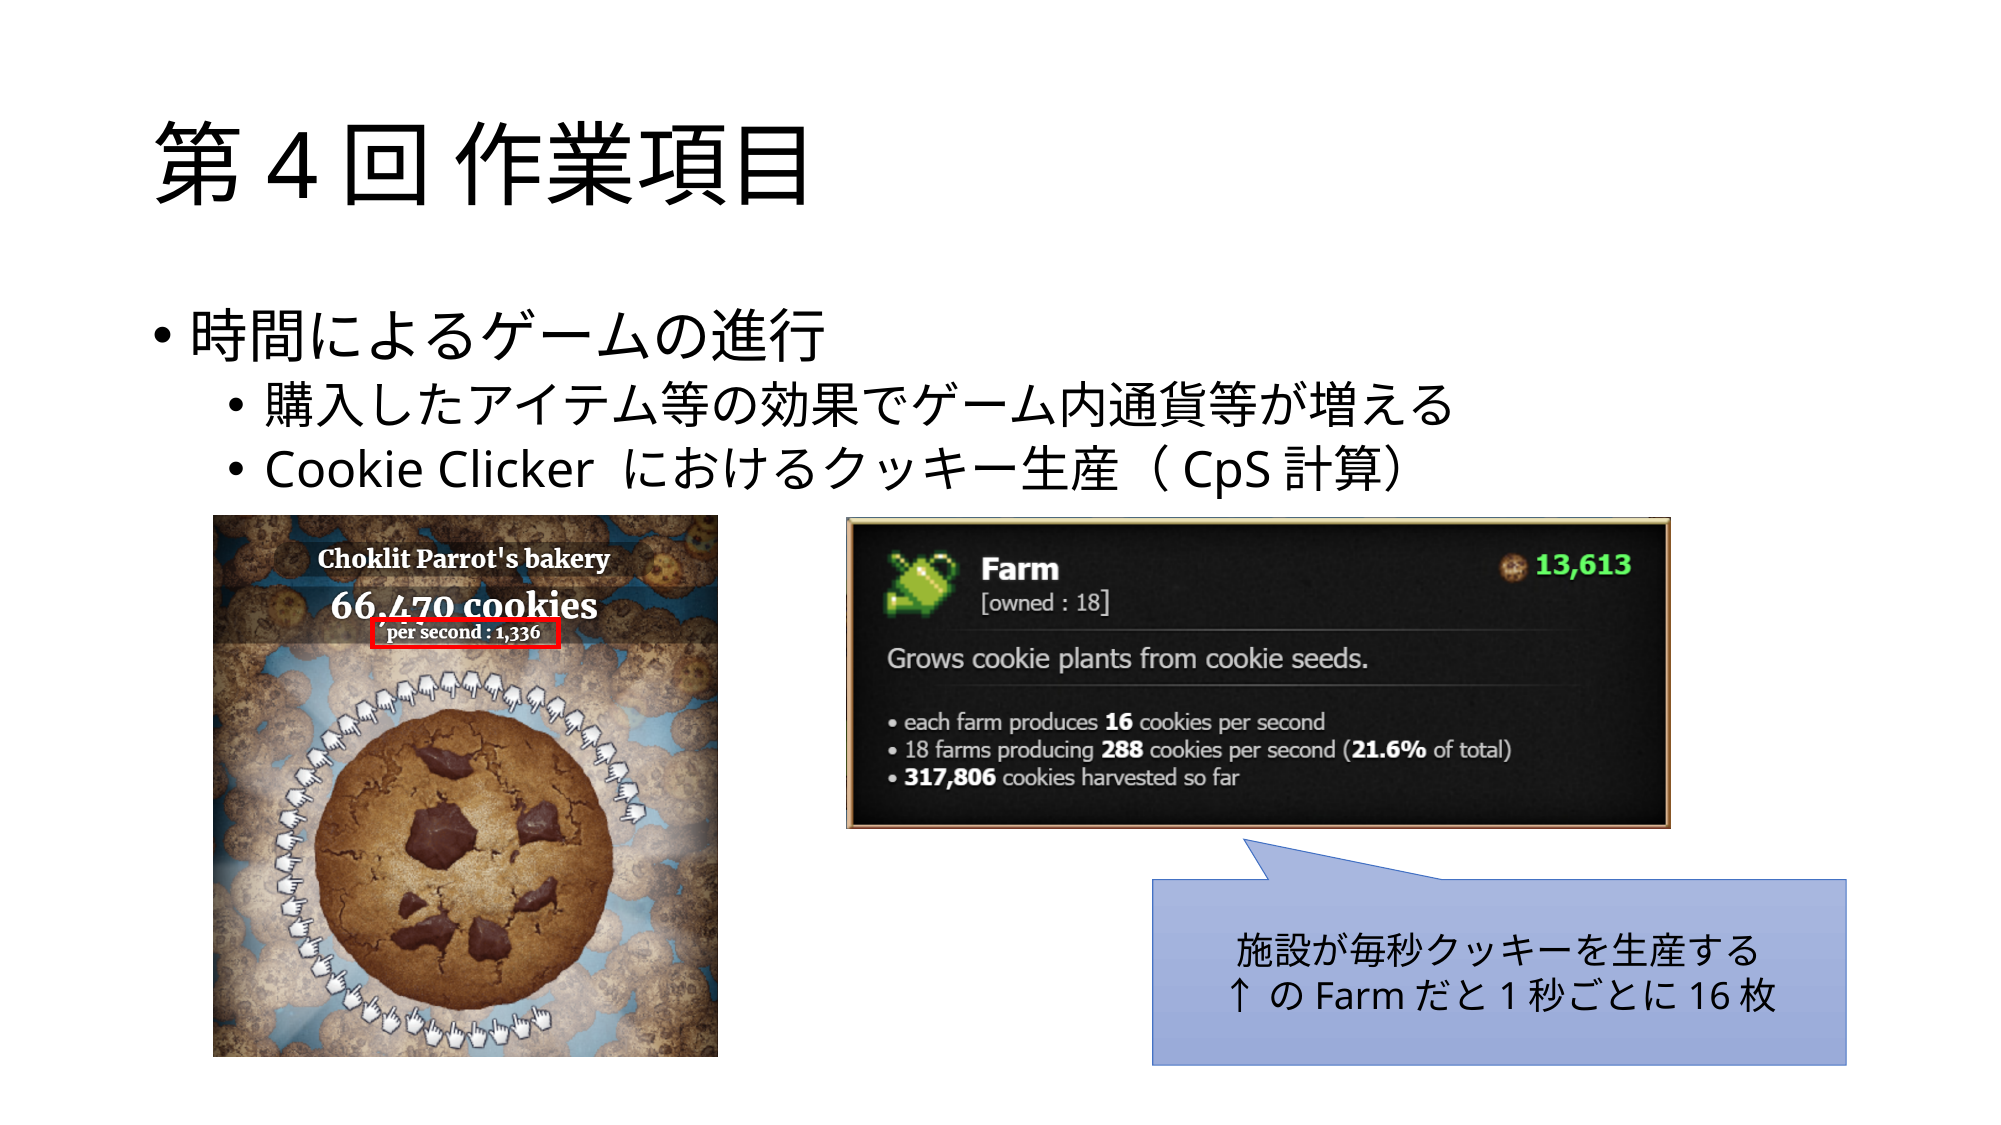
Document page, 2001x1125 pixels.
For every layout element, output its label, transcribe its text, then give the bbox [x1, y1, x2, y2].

picture [846, 517, 1671, 829]
text_box 施設が毎秒クッキーを生産する ↑のFarmだと1秒ごとに16枚 [1152, 838, 1847, 1066]
picture [213, 515, 718, 1058]
title 第4回 作業項目 [137, 59, 1863, 278]
list 時間によるゲームの進行 購入したアイテム等の効果でゲーム内通貨等が増える Cookie Clicker におけるクッキー生産（CpS計算） [137, 299, 1863, 1014]
